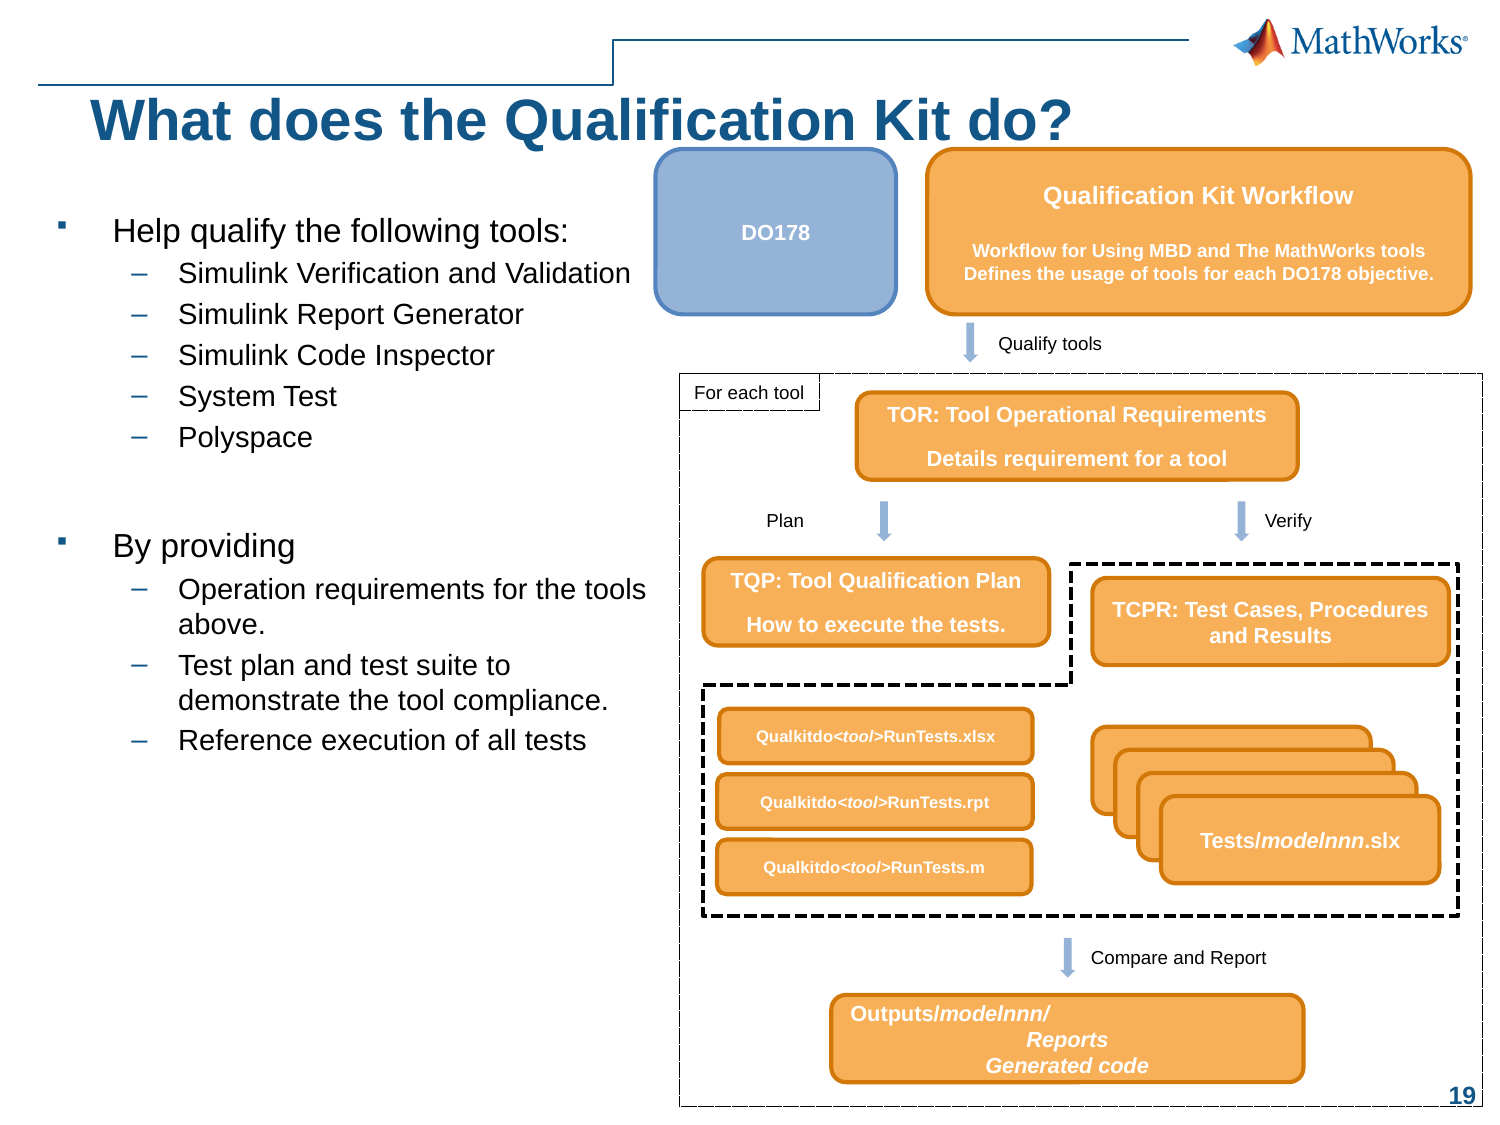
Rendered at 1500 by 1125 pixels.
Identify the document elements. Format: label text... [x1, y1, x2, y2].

title What does the Qualification Kit do? [75, 75, 1400, 185]
picture [1226, 7, 1483, 78]
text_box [703, 392, 1459, 1083]
text_box For each tool [679, 373, 820, 411]
list Help qualify the following tools: Simulink Verification and Validation Simulink Report Generator Simulink Code Inspector System Test Polyspace By providing Operation requirements for the tools above. Test plan and test suite to demonstrate the tool compliance. Reference execution of all tests [41, 201, 679, 766]
text_box DO178 [653, 146, 899, 317]
text_box Qualification Kit Workflow Workflow for Using MBD and The MathWorks tools Defines the usage of tools for each DO178 objective. [925, 146, 1473, 317]
text_box [960, 320, 980, 365]
text_box Qualify tools [983, 324, 1118, 362]
text_box [677, 371, 1484, 1108]
